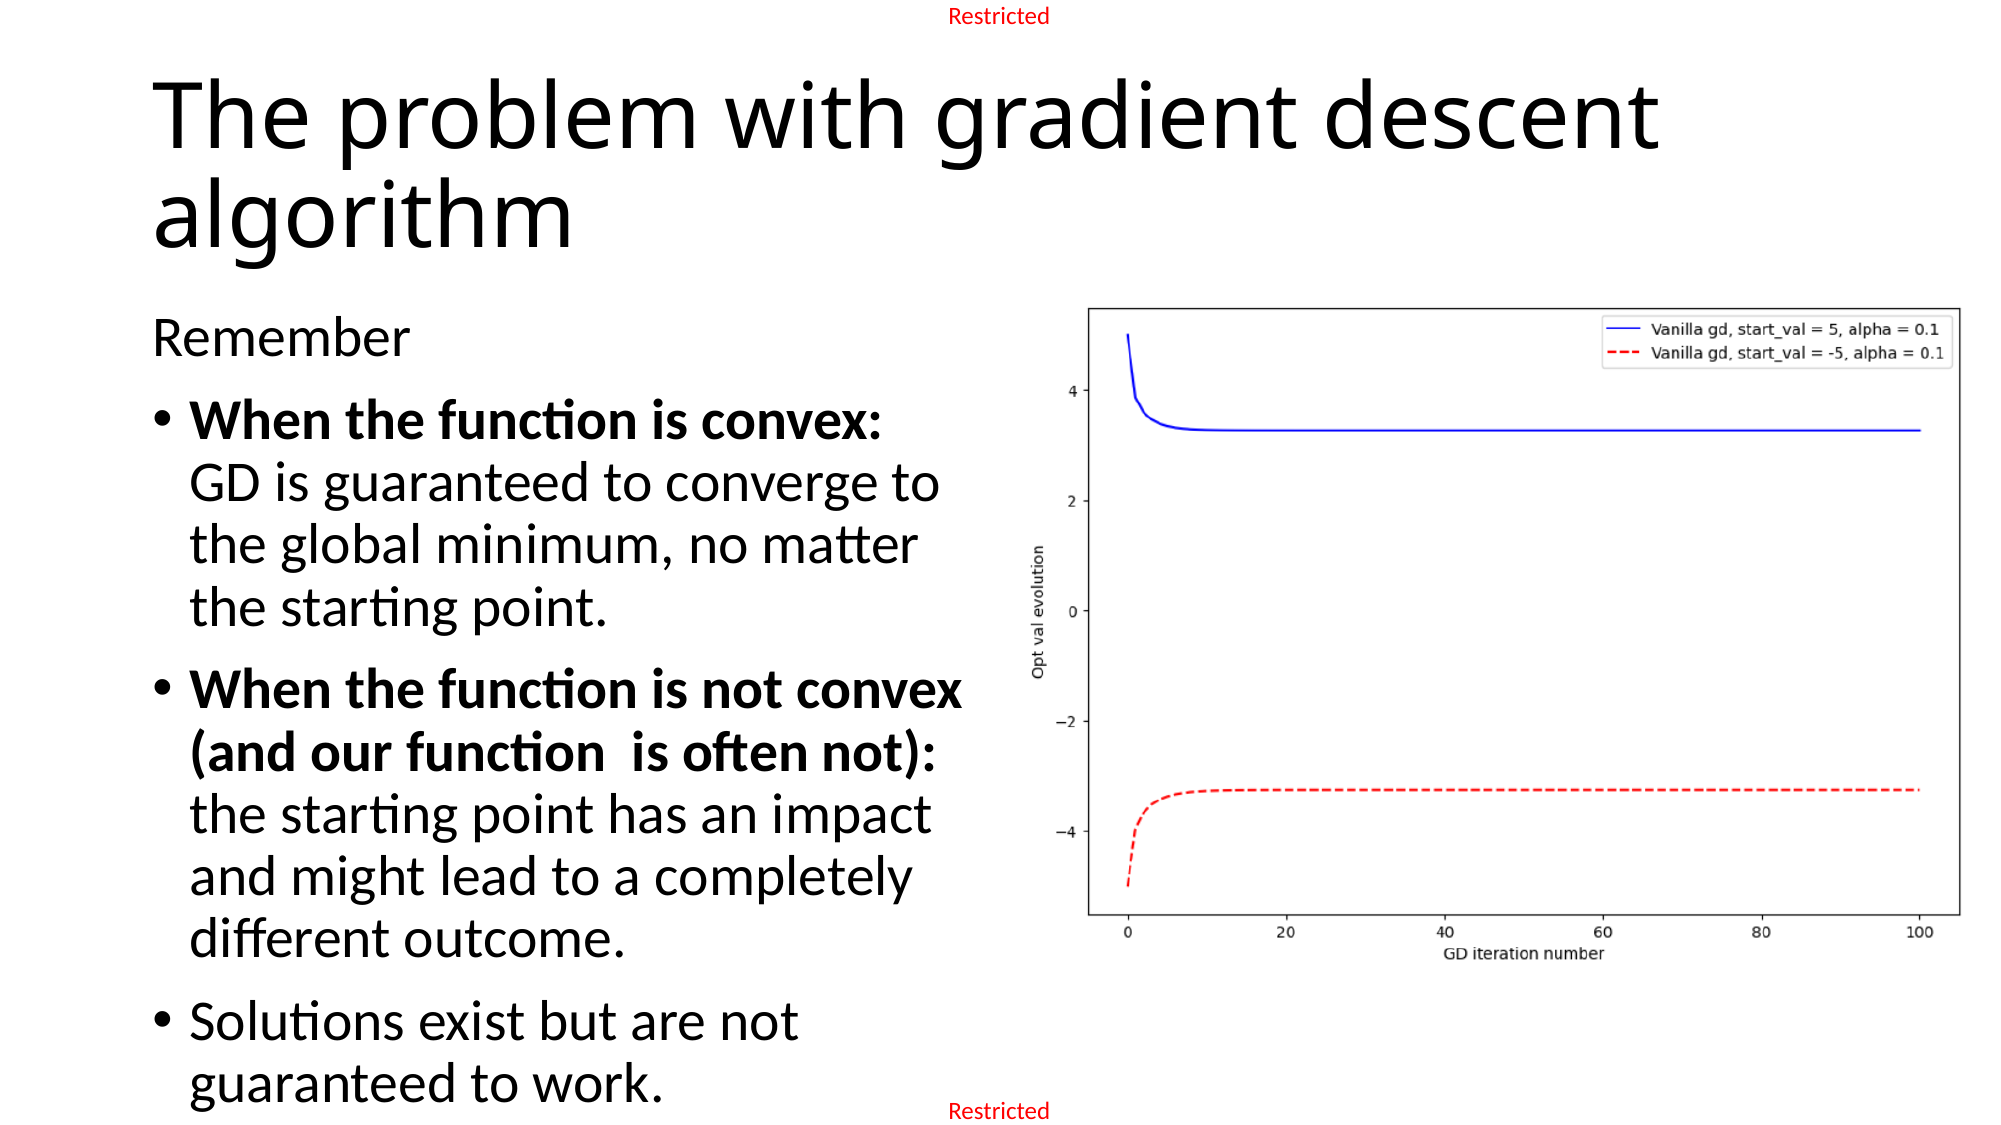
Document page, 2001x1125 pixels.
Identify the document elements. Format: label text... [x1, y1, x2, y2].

picture [1012, 299, 1970, 963]
title The problem with gradient descent algorithm [137, 59, 1863, 278]
